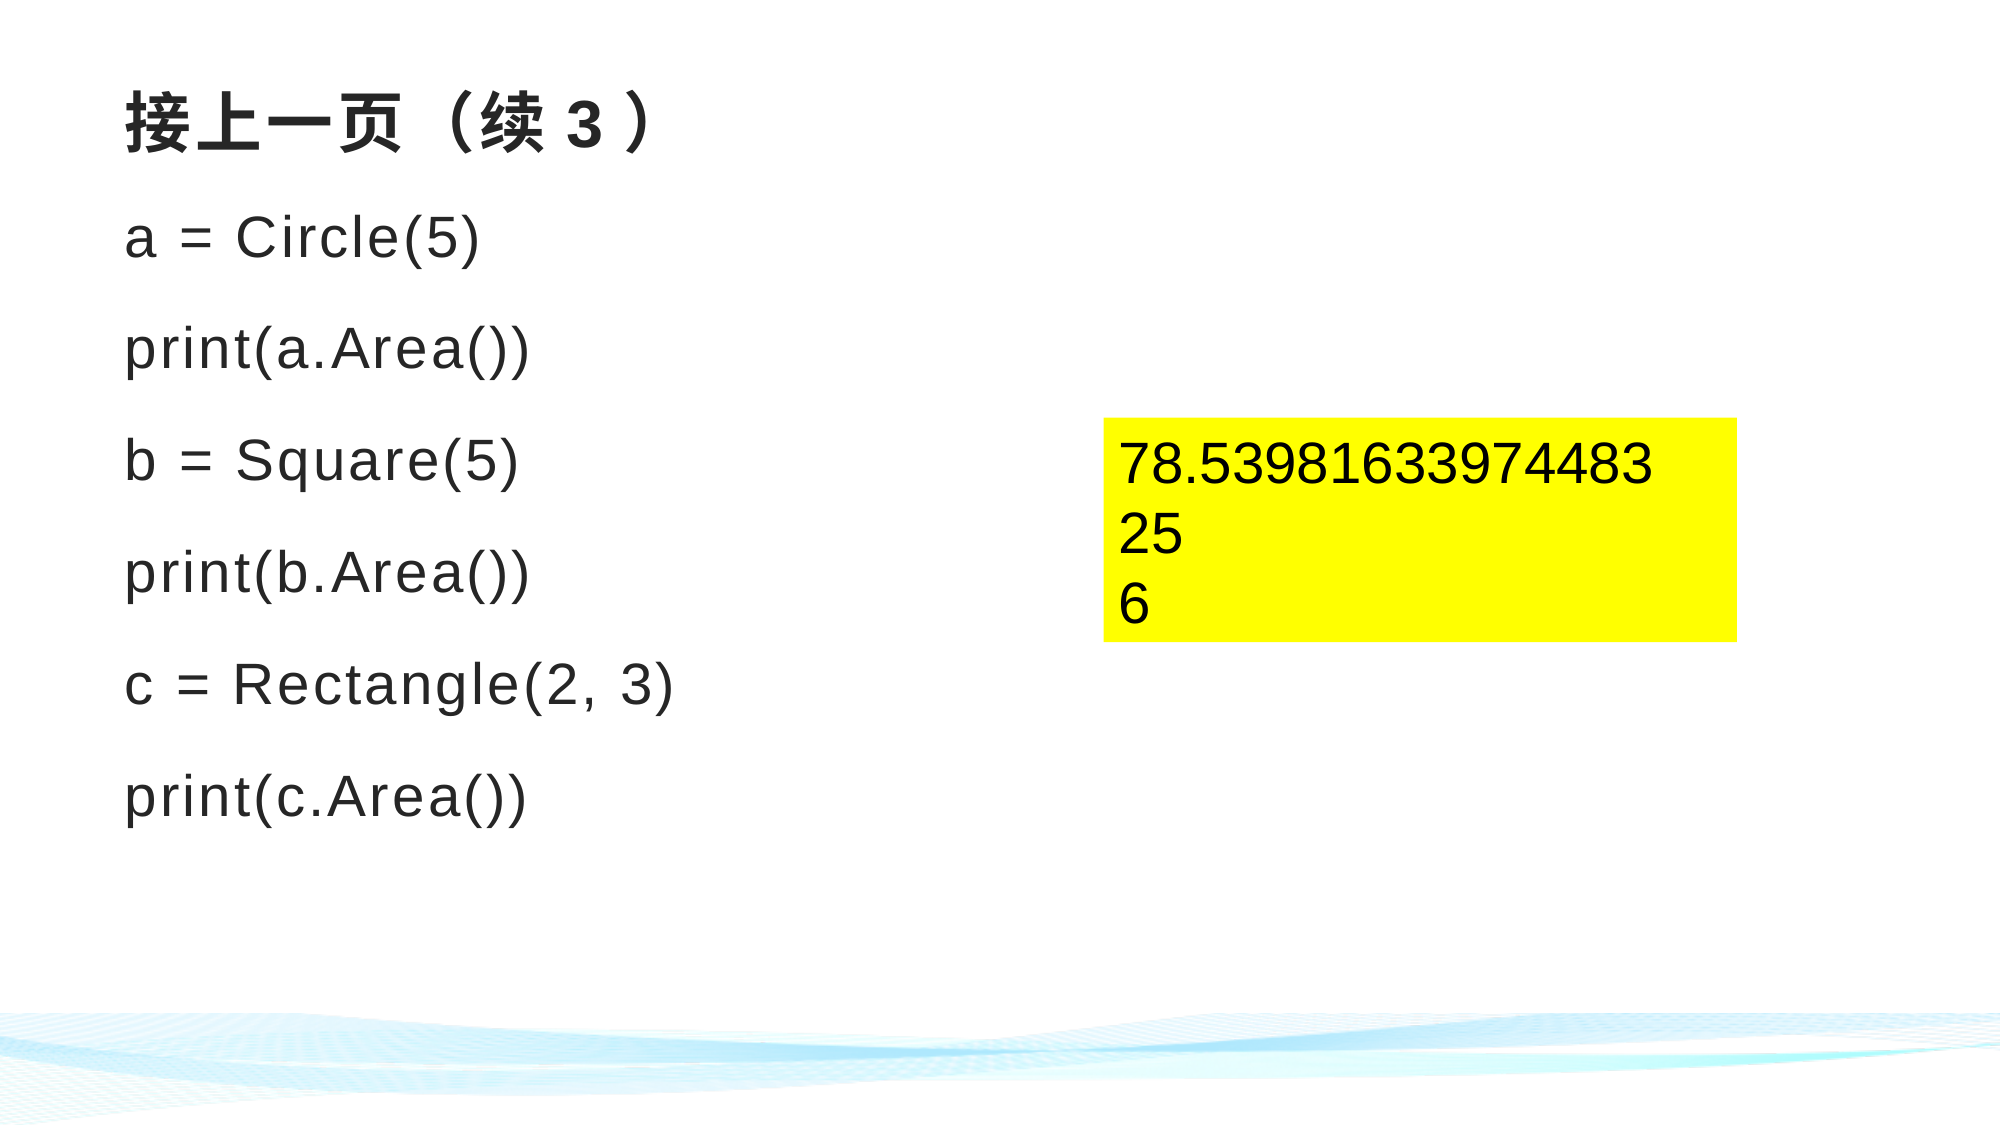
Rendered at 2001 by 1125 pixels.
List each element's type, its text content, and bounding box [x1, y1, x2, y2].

text_box 78.53981633974483 25 6 [1103, 417, 1737, 643]
list a = Circle(5) print(a.Area()) b = Square(5) print(b.Area()) c = Rectangle(2, 3) print(c.Area()) [109, 170, 1891, 1041]
picture [0, 1013, 2000, 1125]
title 接上一页（续3） [109, 72, 1891, 169]
